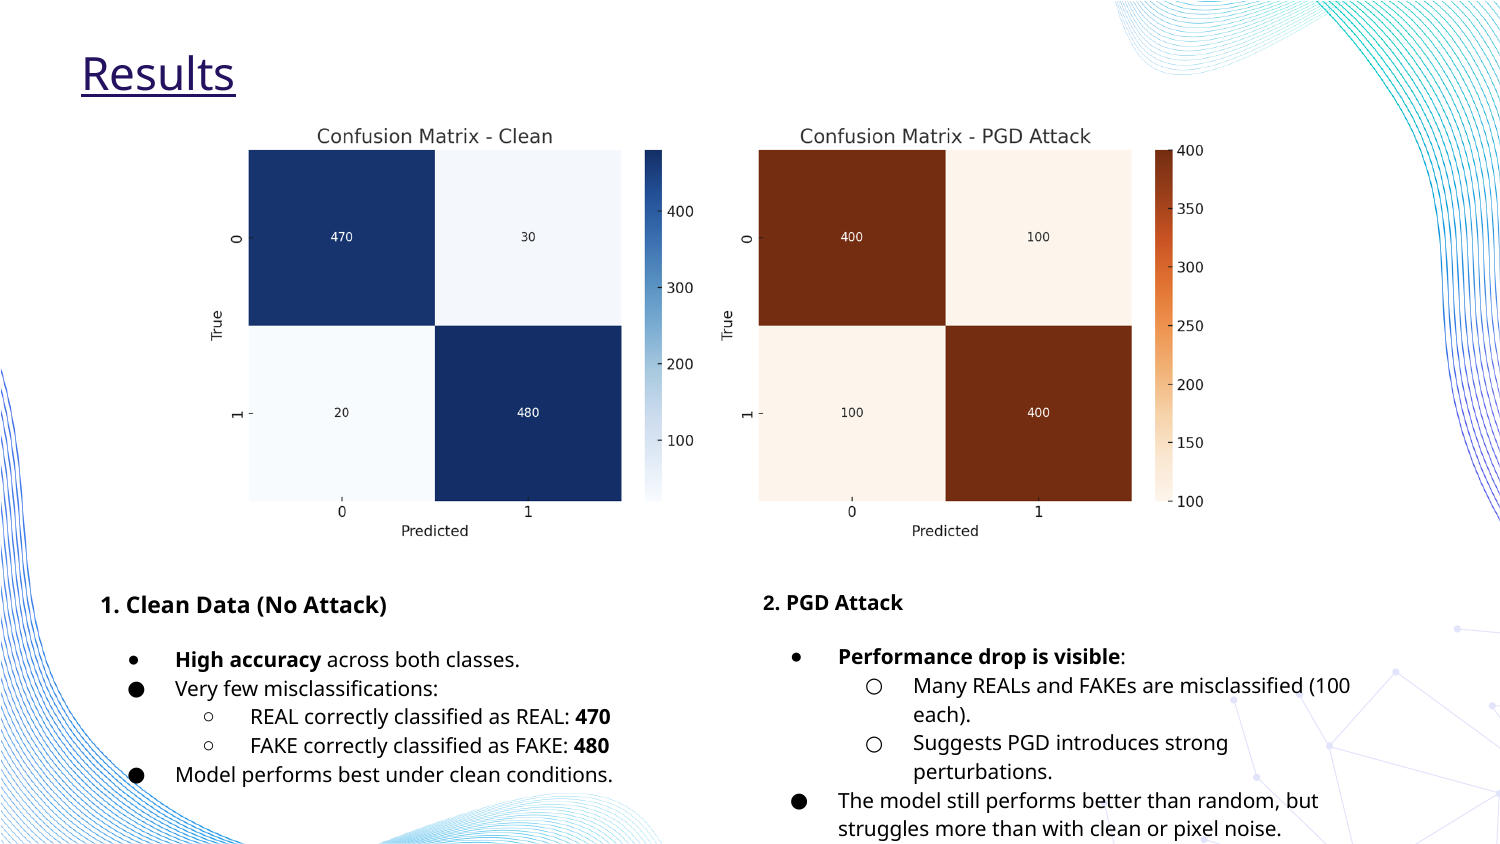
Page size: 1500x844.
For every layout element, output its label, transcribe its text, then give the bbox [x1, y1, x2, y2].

text_box [35, 110, 1465, 844]
picture [0, 336, 35, 844]
picture [1109, 0, 1500, 532]
text_box 1. Clean Data (No Attack) High accuracy across both classes. Very few misclassifications: REAL correctly classified as REAL: 470 FAKE correctly classified as FAKE: 480 Model performs best under clean conditions. [85, 571, 636, 834]
picture [193, 98, 1252, 561]
text_box Results [66, 29, 1400, 110]
text_box 2. PGD Attack Performance drop is visible: Many REALs and FAKEs are misclassified (100 each). Suggests PGD introduces strong perturbations. The model still performs better than random, but struggles more than with clean or pixel noise. [748, 571, 1369, 809]
